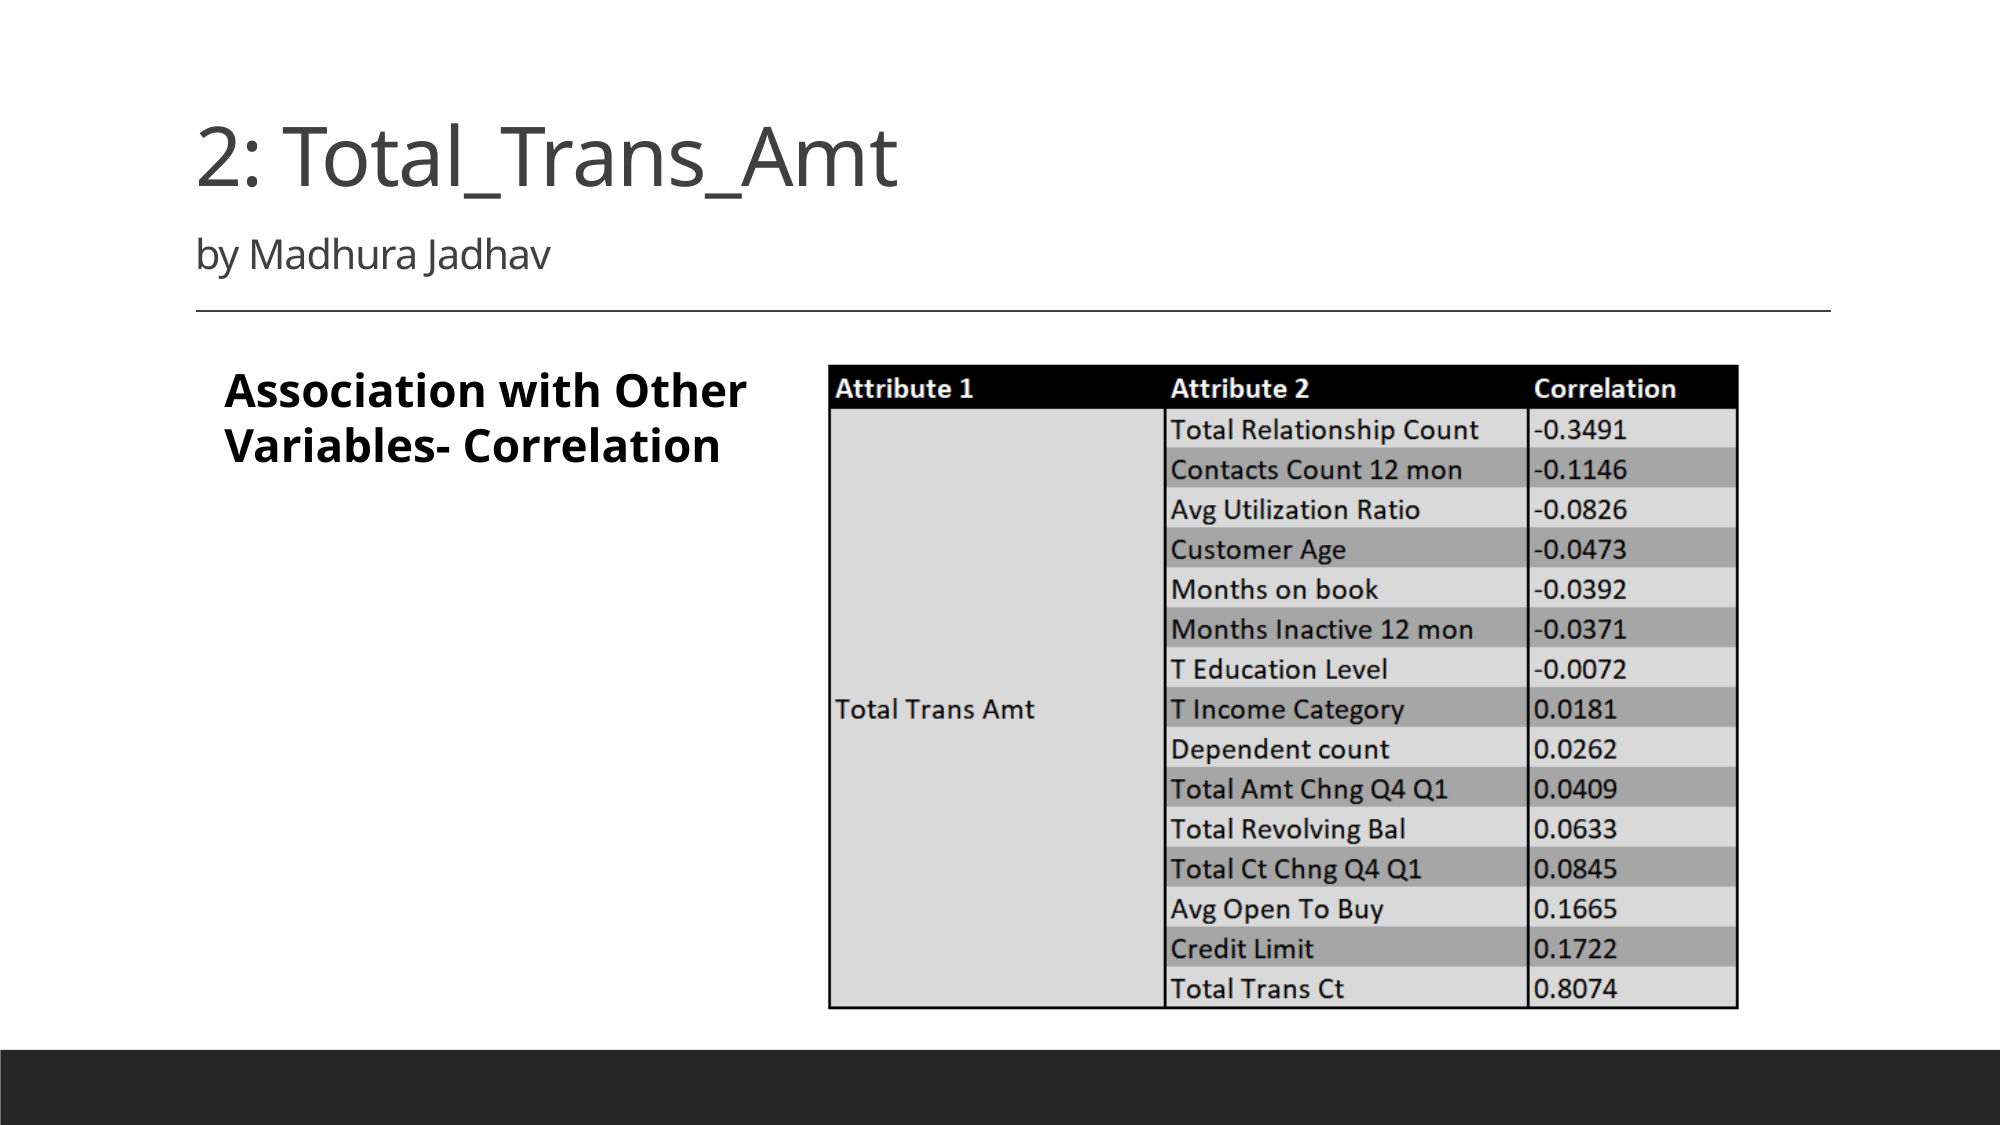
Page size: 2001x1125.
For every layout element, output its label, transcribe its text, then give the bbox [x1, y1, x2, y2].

picture [815, 354, 1755, 1020]
text_box Association with Other Variables- Correlation [209, 354, 814, 480]
title 2: Total_Trans_Amt by Madhura Jadhav [180, 47, 1830, 285]
